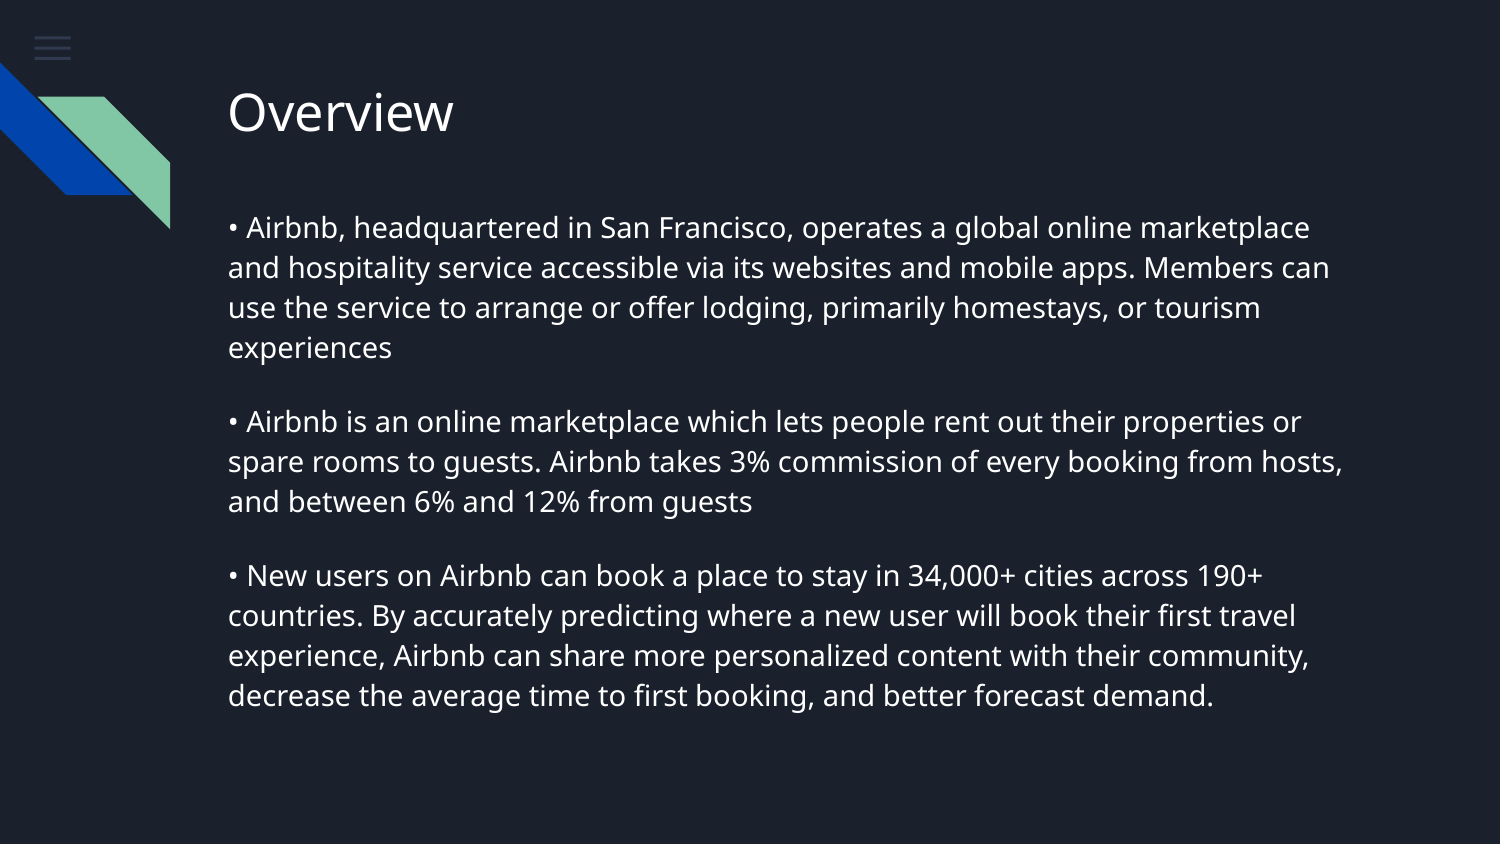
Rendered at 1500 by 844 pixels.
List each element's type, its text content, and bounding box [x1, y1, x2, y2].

title Overview [212, 64, 1368, 189]
list • Airbnb, headquartered in San Francisco, operates a global online marketplace and hospitality service accessible via its websites and mobile apps. Members can use the service to arrange or offer lodging, primarily homestays, or tourism experiences • Airbnb is an online marketplace which lets people rent out their properties or spare rooms to guests. Airbnb takes 3% commission of every booking from hosts, and between 6% and 12% from guests • New users on Airbnb can book a place to stay in 34,000+ cities across 190+ countries. By accurately predicting where a new user will book their first travel experience, Airbnb can share more personalized content with their community, decrease the average time to first booking, and better forecast demand. [212, 189, 1368, 735]
